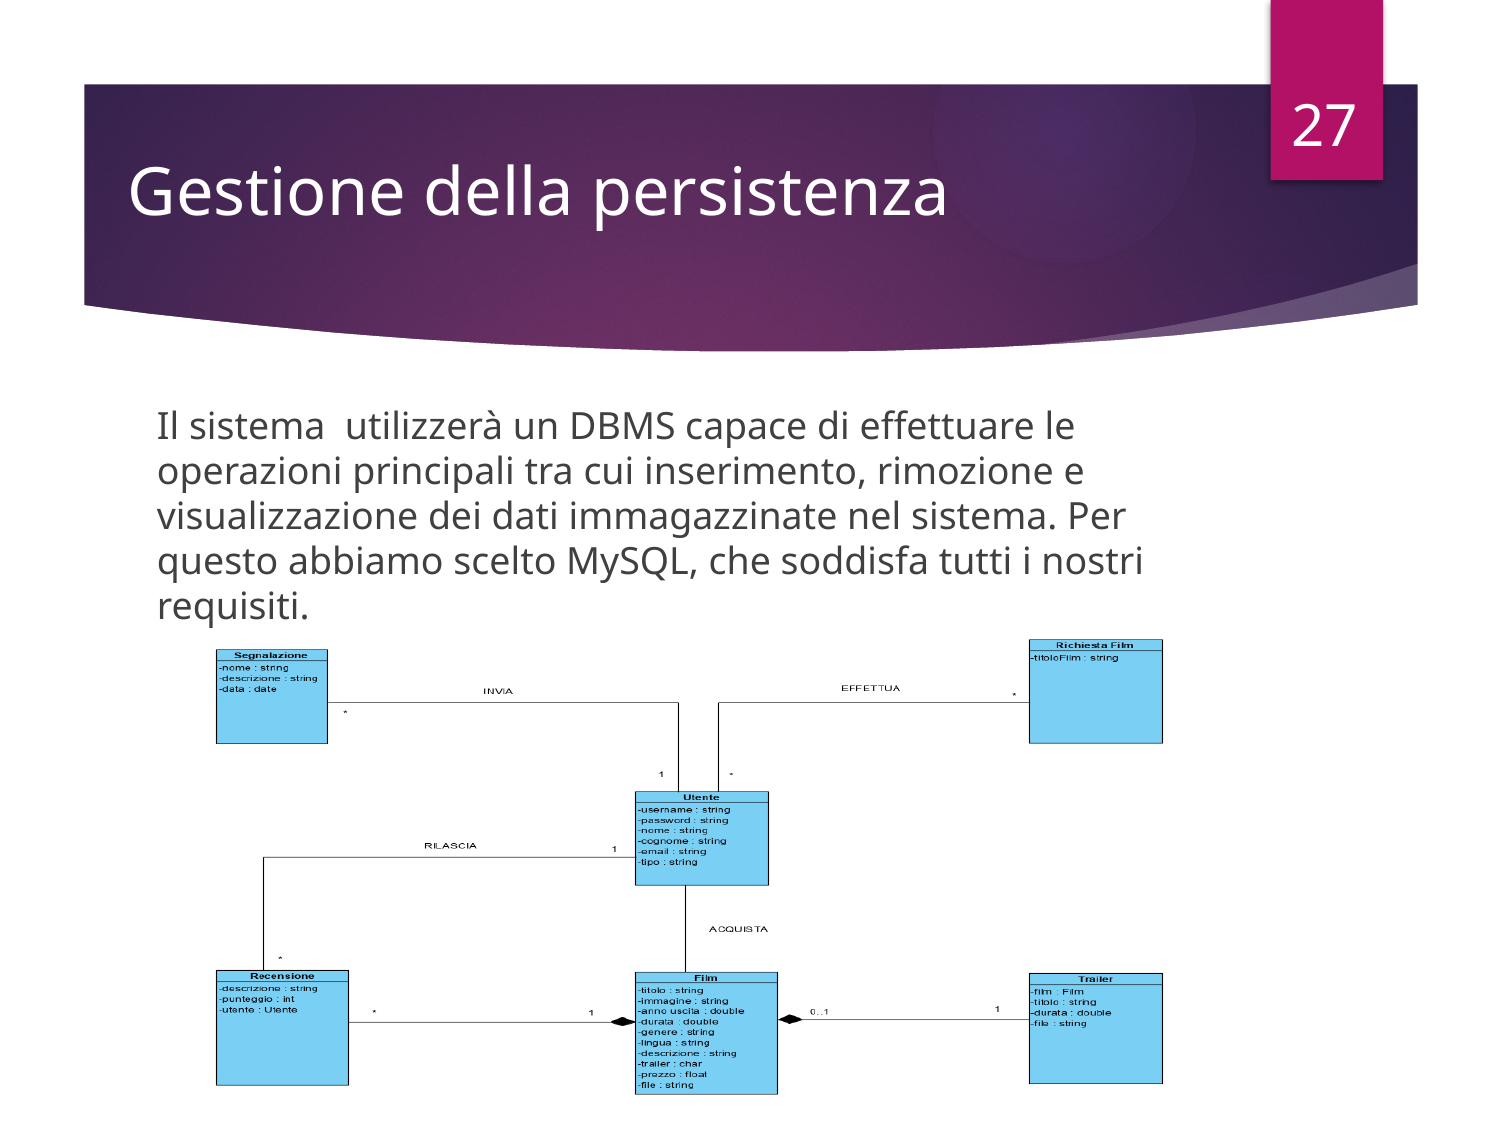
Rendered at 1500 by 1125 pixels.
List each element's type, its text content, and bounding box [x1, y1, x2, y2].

title Gestione della persistenza [112, 79, 1363, 298]
list Il sistema utilizzerà un DBMS capace di effettuare le operazioni principali tra cui inserimento, rimozione e visualizzazione dei dati immagazzinate nel sistema. Per questo abbiamo scelto MySQL, che soddisfa tutti i nostri requisiti. [141, 394, 1183, 1030]
slide_number 27 [1259, 48, 1390, 175]
picture [206, 636, 1165, 1095]
